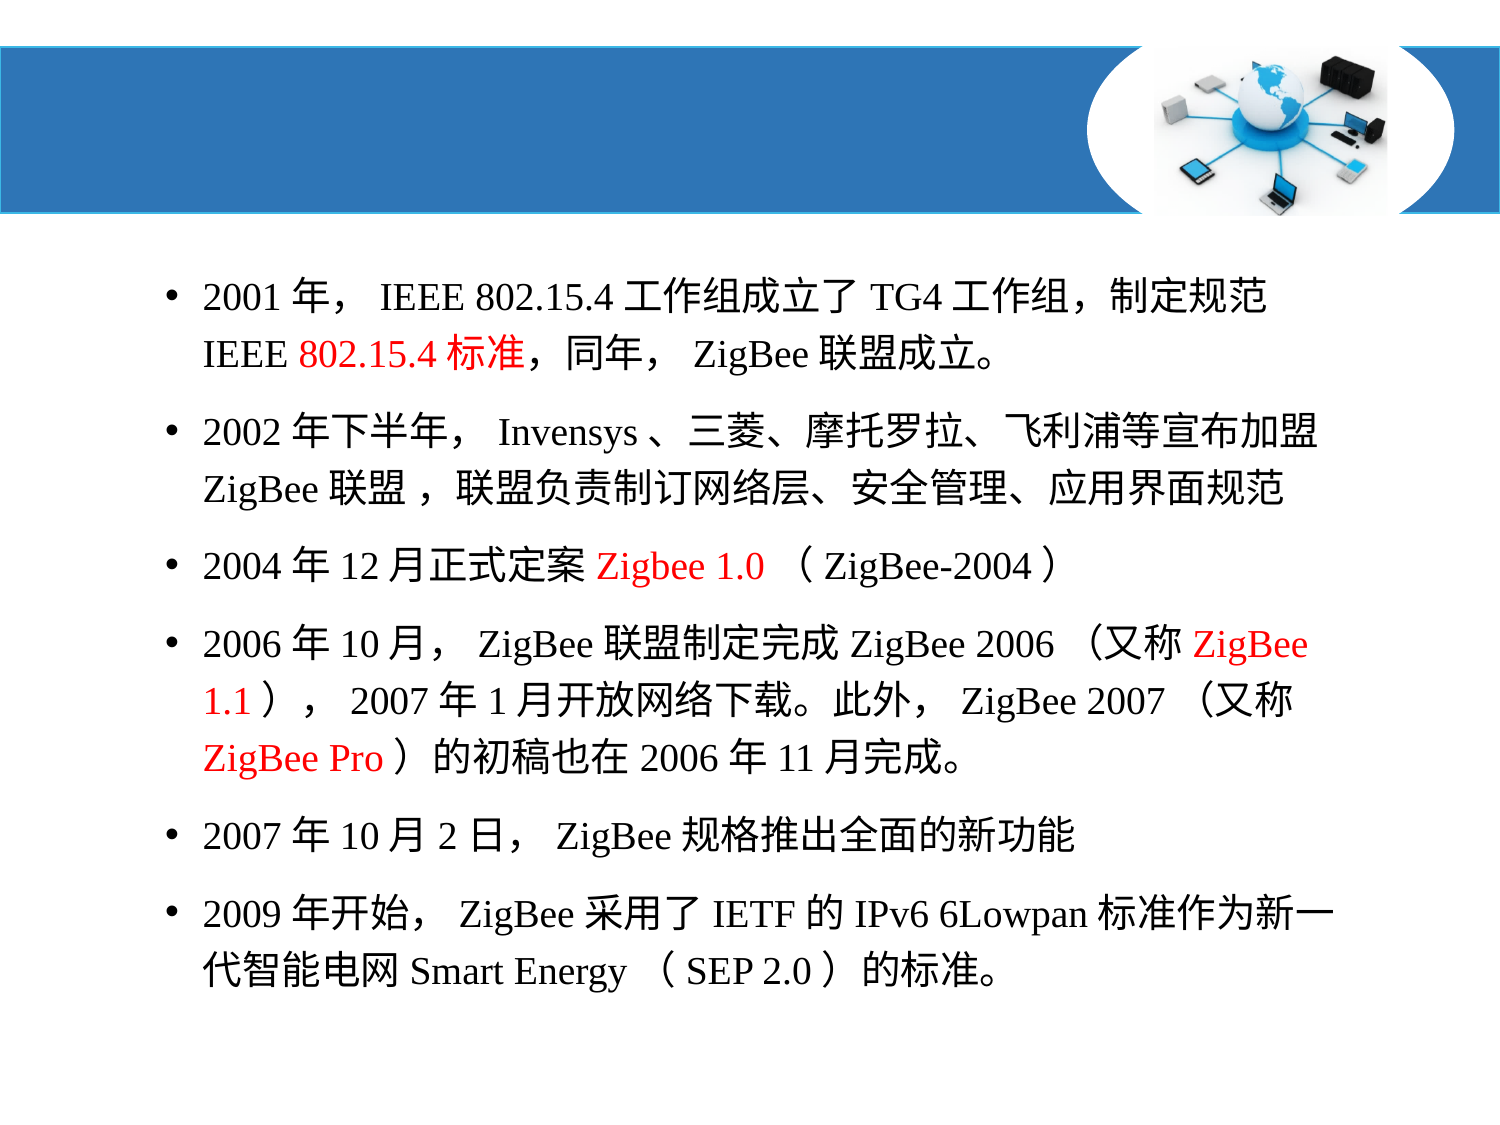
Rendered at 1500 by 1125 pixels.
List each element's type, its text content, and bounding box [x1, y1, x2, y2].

list 2001年，IEEE 802.15.4工作组成立了TG4工作组，制定规范IEEE 802.15.4标准，同年，ZigBee联盟成立。 2002年下半年，Invensys、三菱、摩托罗拉、飞利浦等宣布加盟ZigBee联盟 ，联盟负责制订网络层、安全管理、应用界面规范 2004年12月正式定案Zigbee 1.0（ZigBee-2004） 2006年10月，ZigBee联盟制定完成ZigBee 2006（又称ZigBee 1.1），2007年1月开放网络下载。此外，ZigBee 2007（又称ZigBee Pro）的初稿也在2006年11月完成。 2007年10月2日，ZigBee规格推出全面的新功能 2009年开始，ZigBee采用了IETF的IPv6 6Lowpan标准作为新一代智能电网Smart Energy（SEP 2.0）的标准。 [150, 254, 1350, 1015]
picture [1154, 46, 1388, 216]
